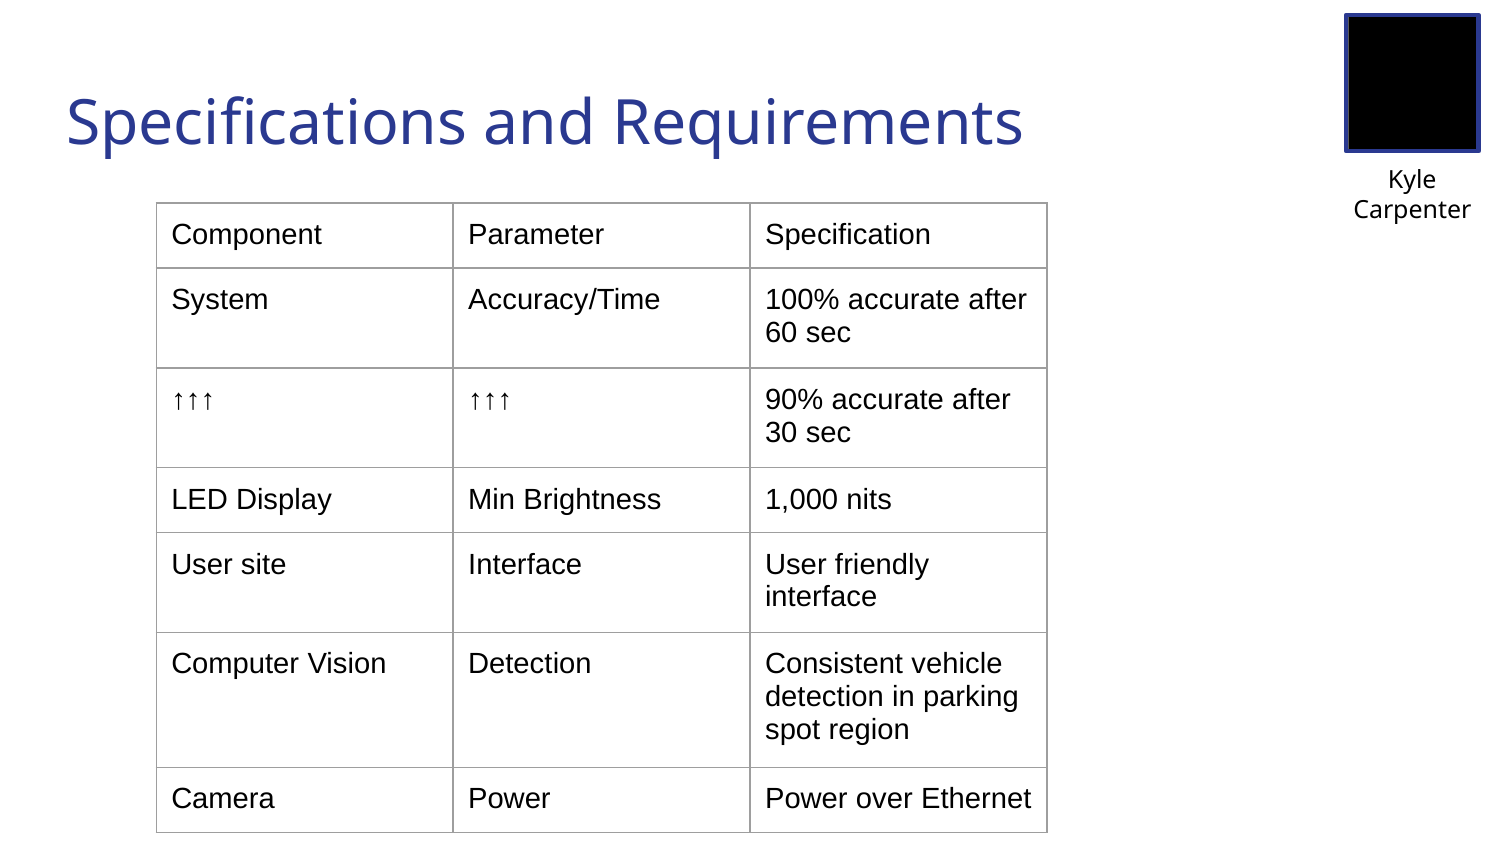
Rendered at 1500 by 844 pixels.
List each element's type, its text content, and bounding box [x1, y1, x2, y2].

picture [1348, 17, 1477, 150]
table_cell 100% accurate after 60 sec [751, 269, 1046, 367]
table_header Parameter [454, 204, 749, 267]
table_cell Power over Ethernet [751, 768, 1046, 832]
table_cell Camera [157, 768, 452, 832]
title Specifications and Requirements [51, 67, 1343, 167]
table_cell ↑↑↑ [157, 369, 452, 467]
table_cell Min Brightness [454, 468, 749, 532]
table_cell User friendly interface [751, 533, 1046, 632]
table_cell Detection [454, 633, 749, 767]
table_cell Consistent vehicle detection in parking spot region [751, 633, 1046, 767]
table_cell 90% accurate after 30 sec [751, 369, 1046, 467]
table_header Specification [751, 204, 1046, 267]
table_cell 1,000 nits [751, 468, 1046, 532]
table_cell Interface [454, 533, 749, 632]
table_cell User site [157, 533, 452, 632]
table_header Component [157, 204, 452, 267]
table_cell Power [454, 768, 749, 832]
text_box Kyle Carpenter [1314, 148, 1500, 239]
table_cell System [157, 269, 452, 367]
table_cell Computer Vision [157, 633, 452, 767]
table_cell LED Display [157, 468, 452, 532]
table_cell Accuracy/Time [454, 269, 749, 367]
table_cell ↑↑↑ [454, 369, 749, 467]
